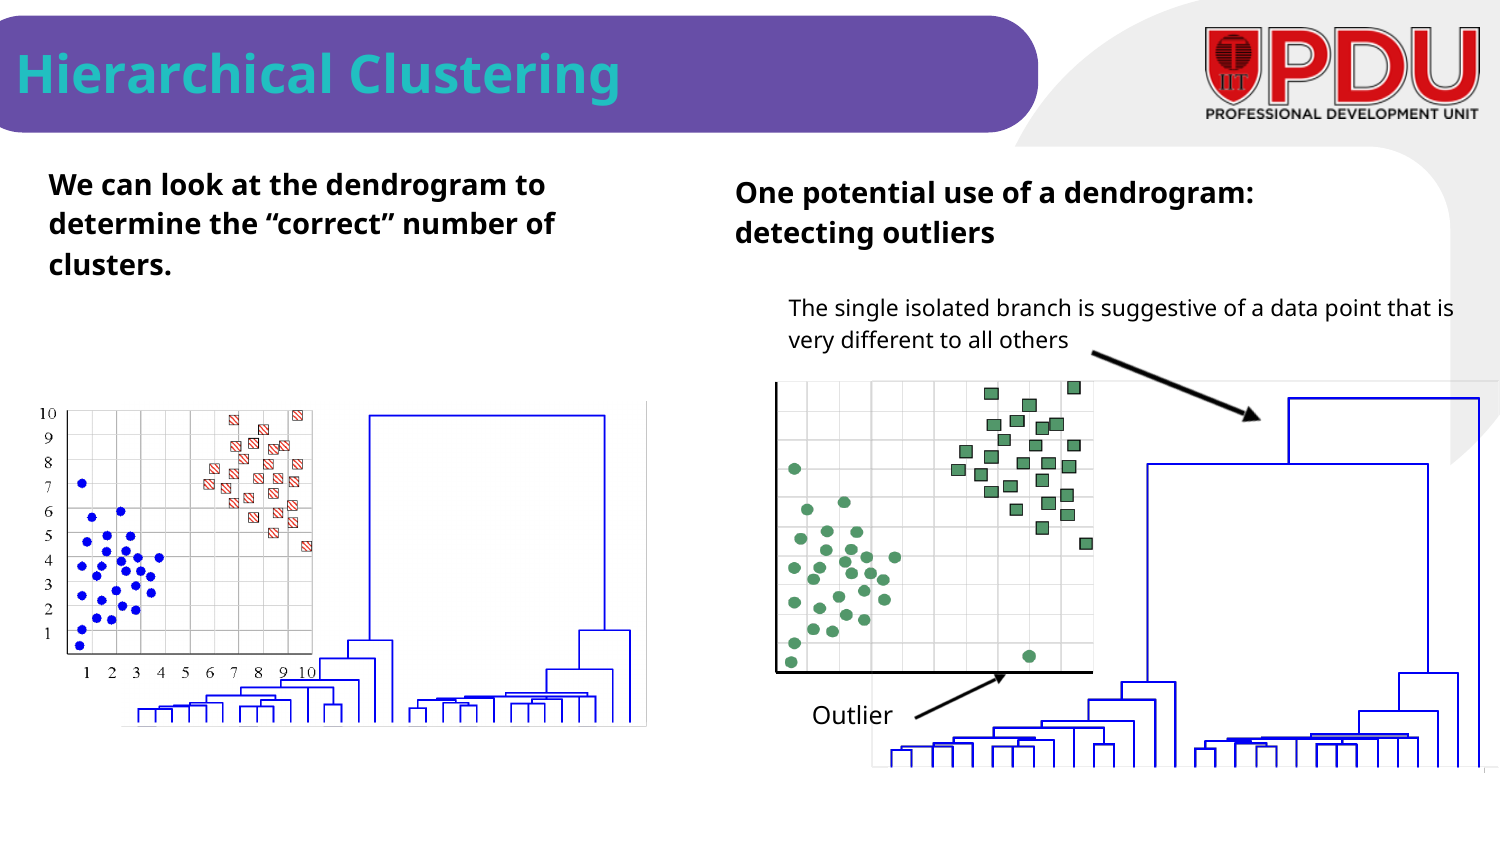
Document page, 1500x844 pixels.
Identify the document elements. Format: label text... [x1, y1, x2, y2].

text_box Outlier [796, 684, 865, 745]
title Hierarchical Clustering [0, 24, 1398, 119]
text_box The single isolated branch is suggestive of a data point that is very different to all others [773, 274, 1500, 368]
text_box One potential use of a dendrogram: detecting outliers [719, 153, 1321, 265]
picture [33, 399, 647, 727]
text_box We can look at the dendrogram to determine the “correct” number of clusters. [33, 145, 595, 296]
picture [1398, 27, 1480, 119]
picture [773, 303, 1500, 773]
